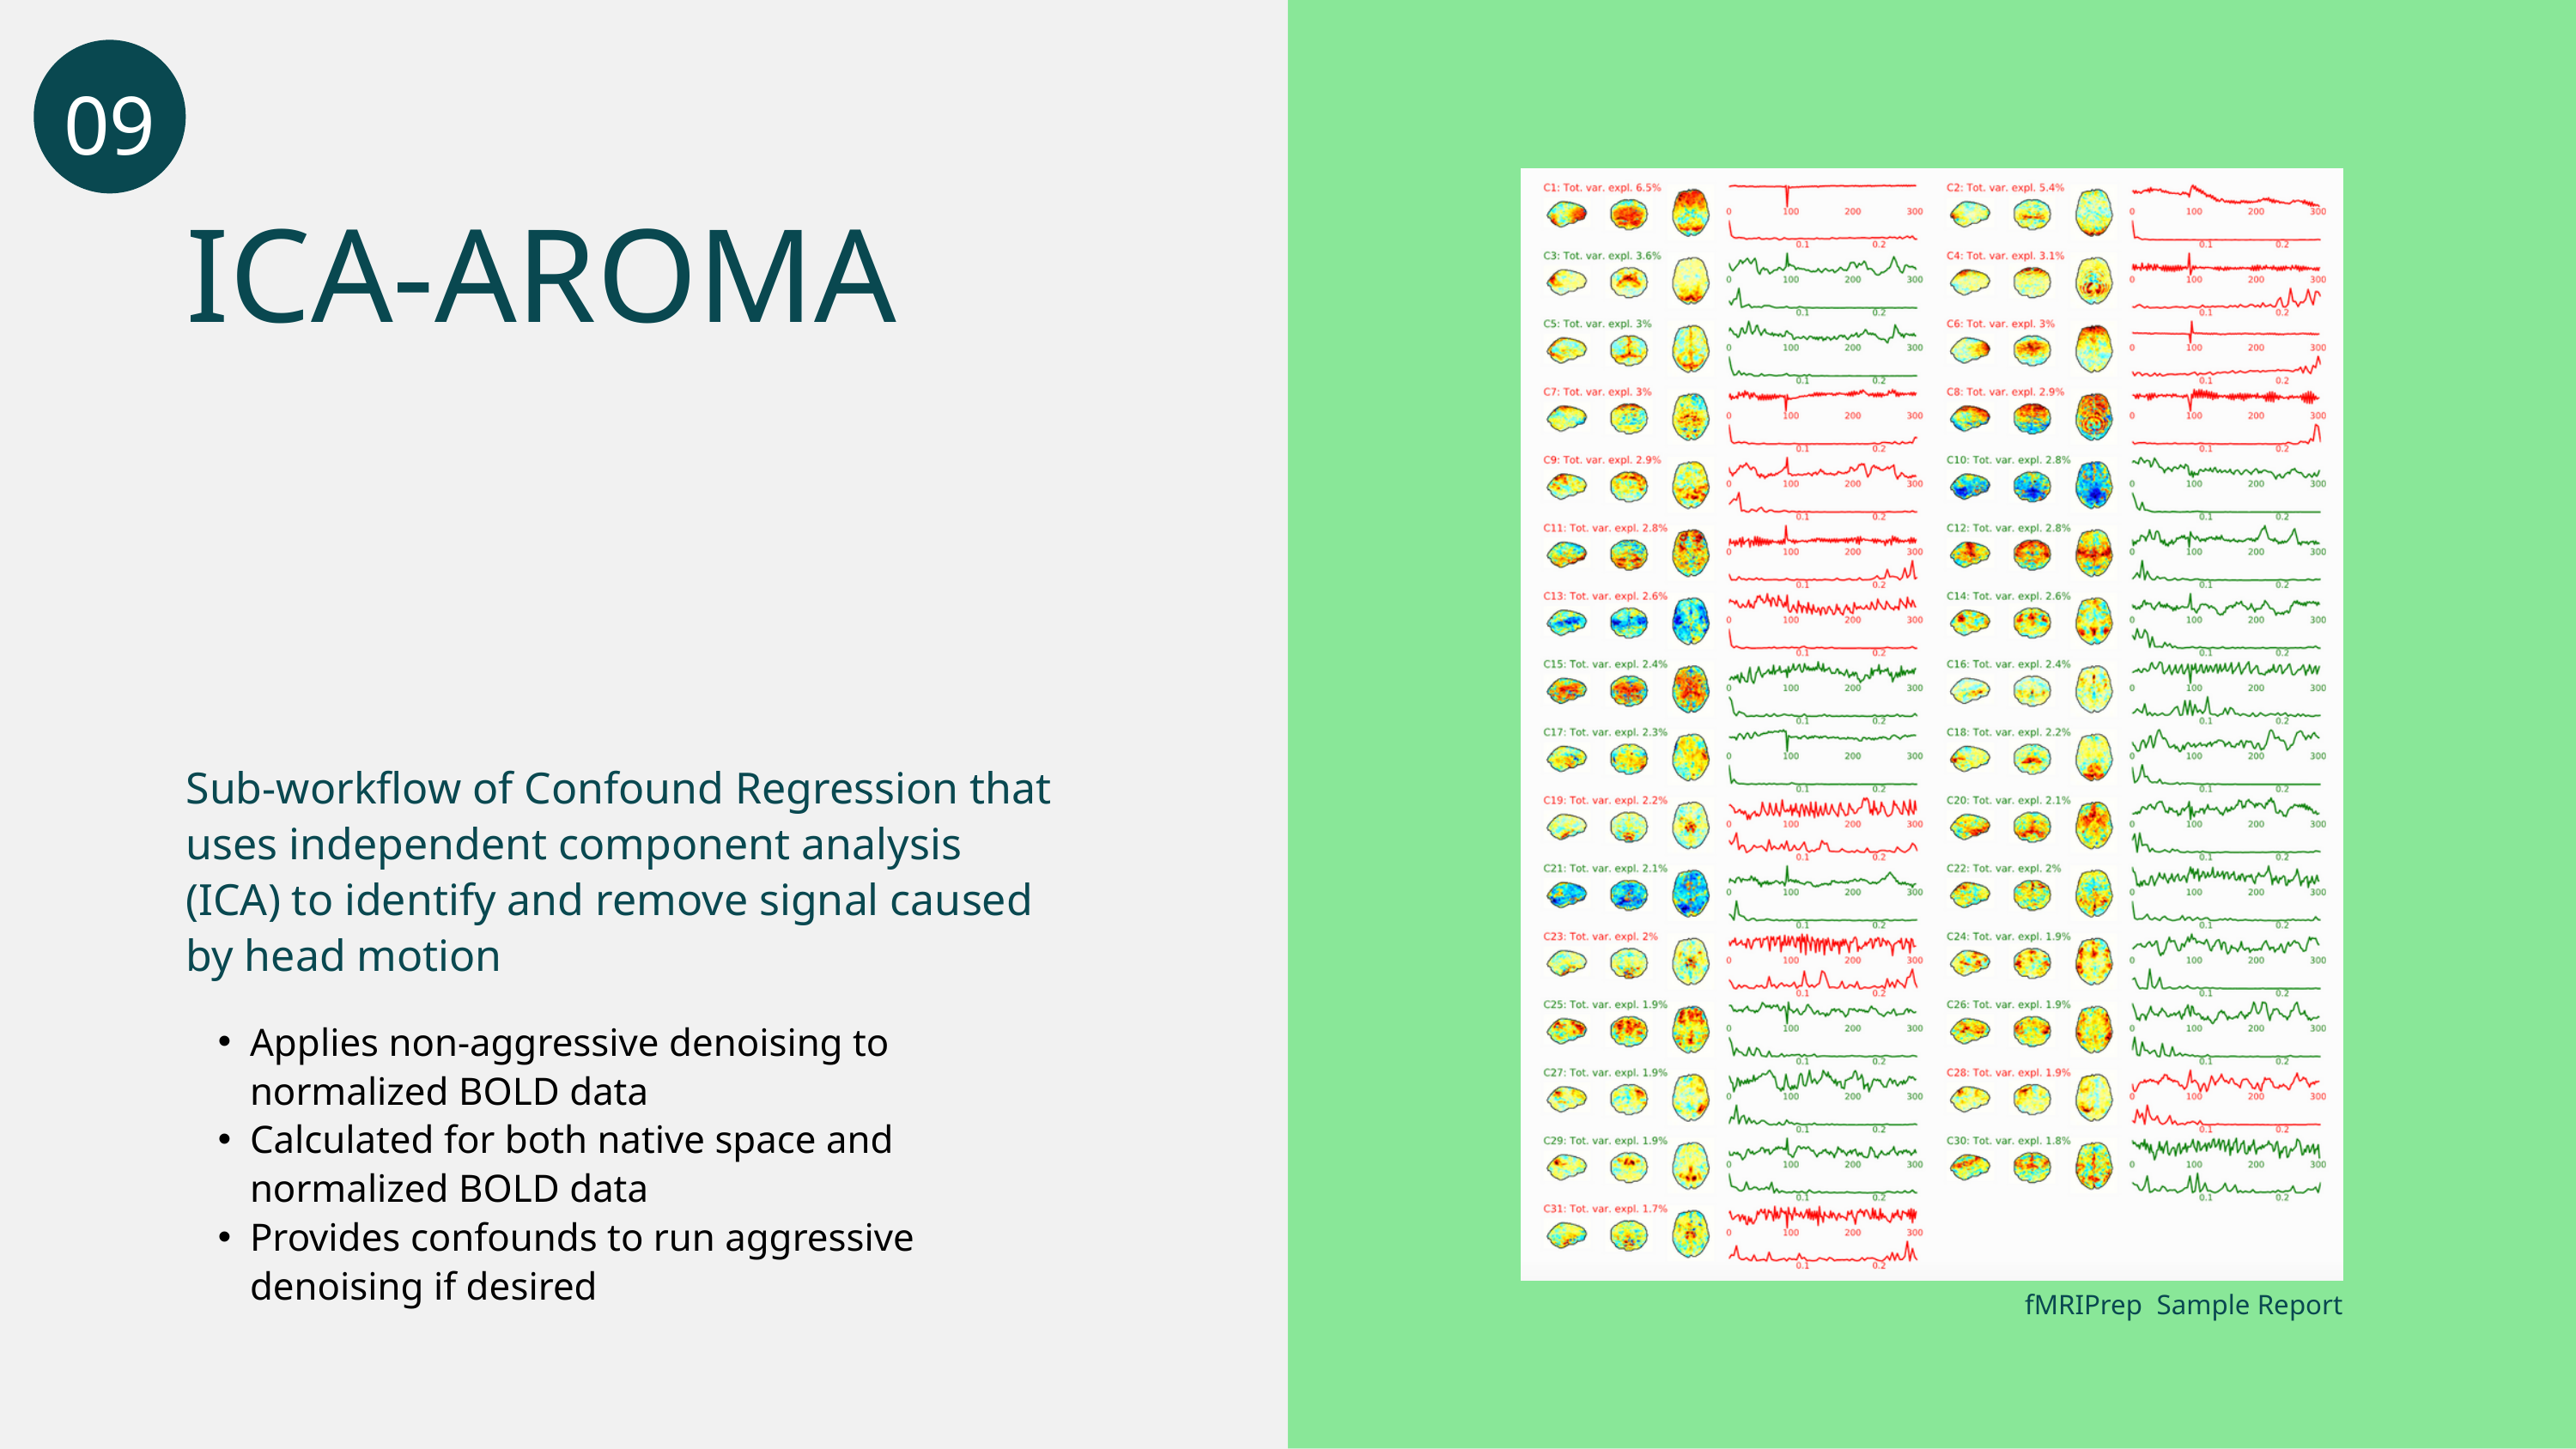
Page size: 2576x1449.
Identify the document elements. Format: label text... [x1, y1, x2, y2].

text_box [1287, 0, 2576, 1449]
picture [1520, 167, 2343, 1281]
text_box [185, 759, 1058, 1304]
text_box fMRIPrep Sample Report [2006, 1287, 2343, 1320]
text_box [185, 193, 1037, 446]
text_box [33, 39, 186, 194]
